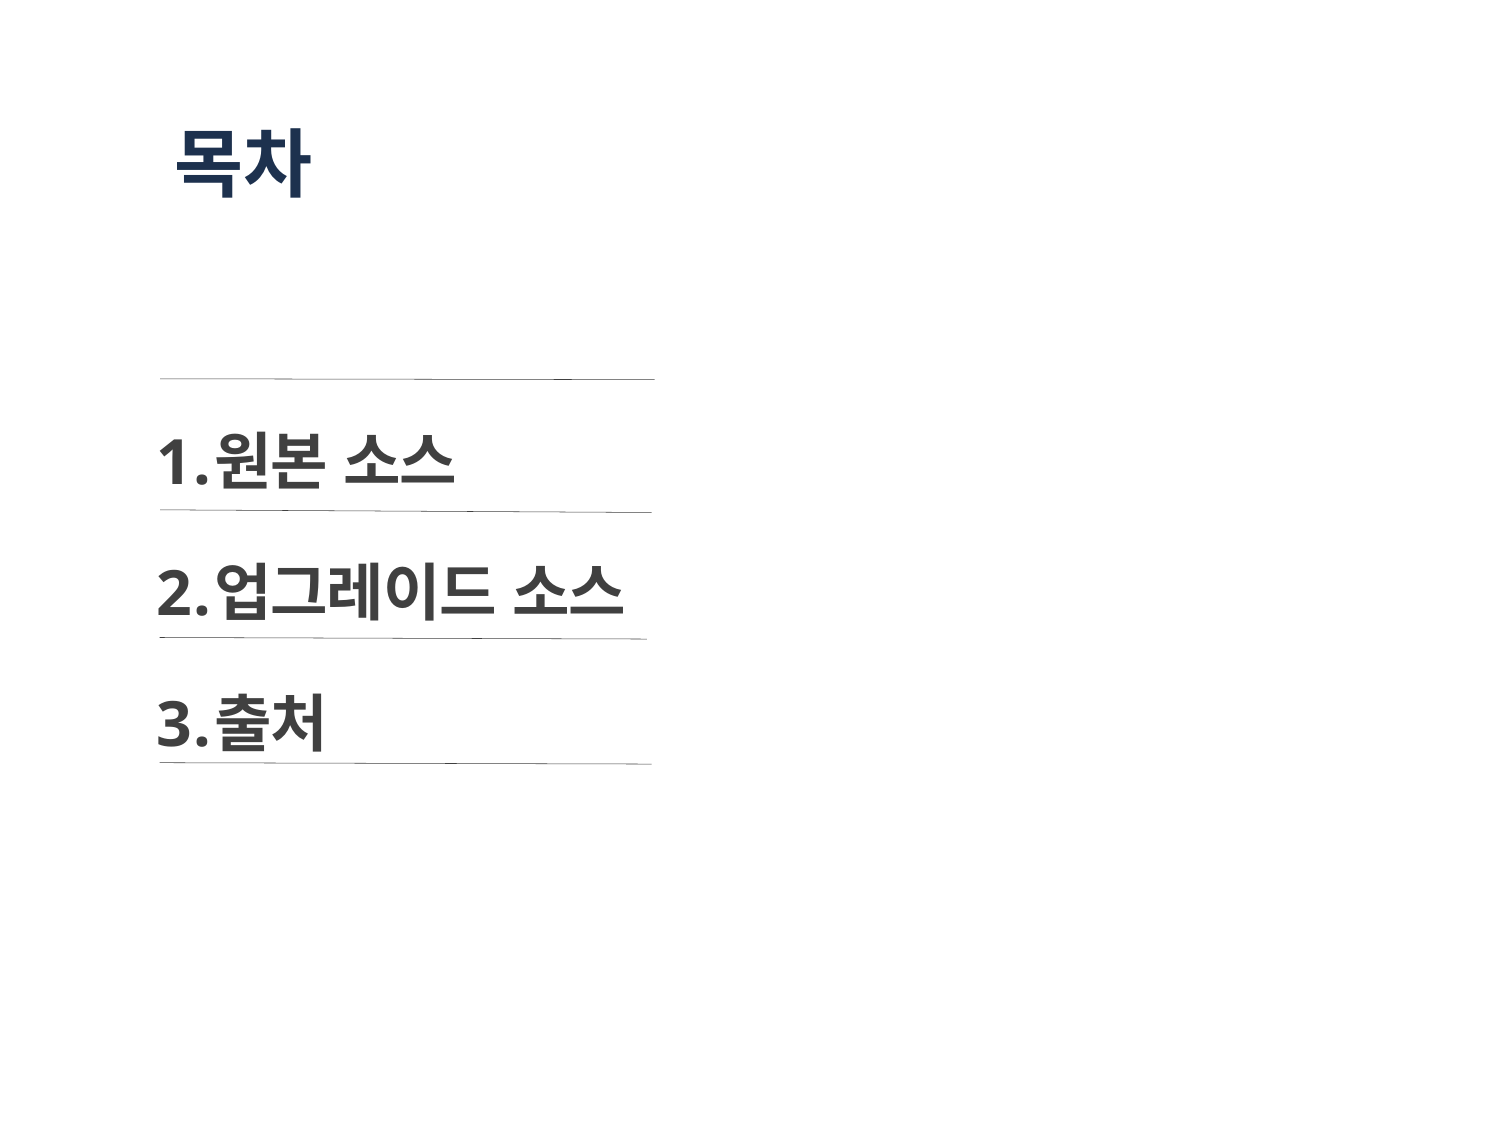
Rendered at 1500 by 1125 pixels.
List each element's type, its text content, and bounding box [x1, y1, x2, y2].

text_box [159, 509, 652, 513]
title 목차 [159, 89, 479, 235]
text_box 원본 소스 업그레이드 소스 출처 [141, 358, 701, 836]
